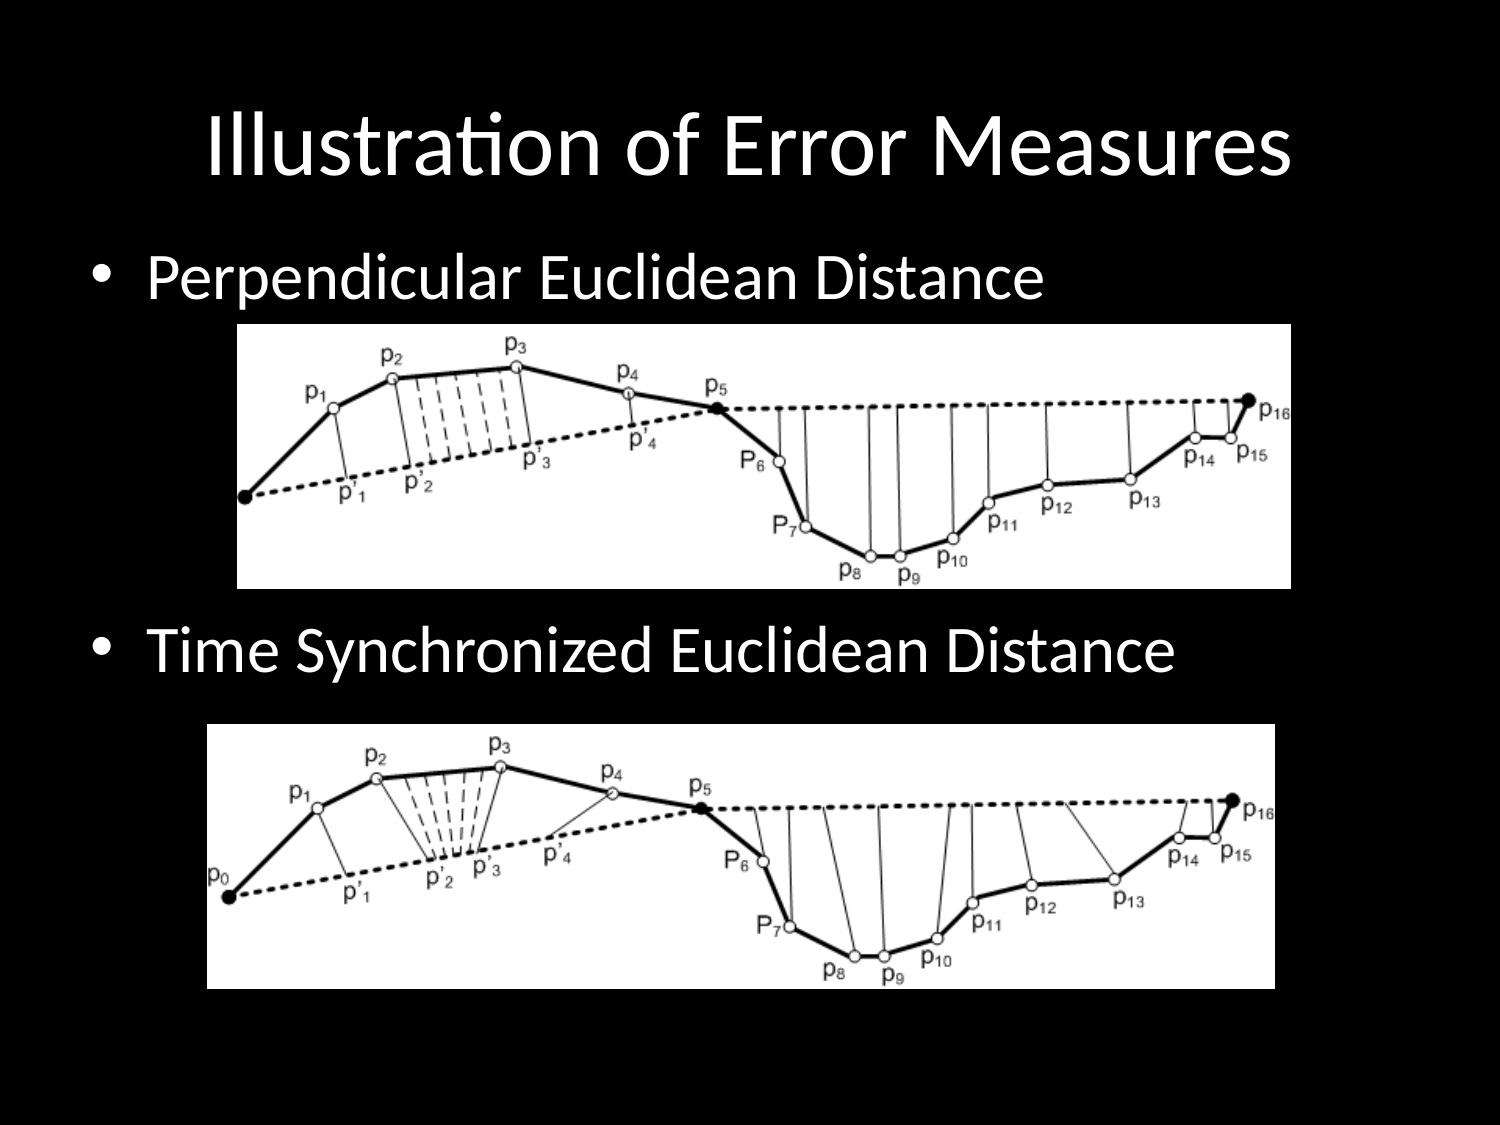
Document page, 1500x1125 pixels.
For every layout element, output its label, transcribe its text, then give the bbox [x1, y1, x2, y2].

title Illustration of Error Measures [75, 45, 1425, 224]
picture [207, 724, 1276, 990]
list Perpendicular Euclidean Distance Time Synchronized Euclidean Distance [75, 224, 1425, 1005]
picture [237, 324, 1291, 590]
